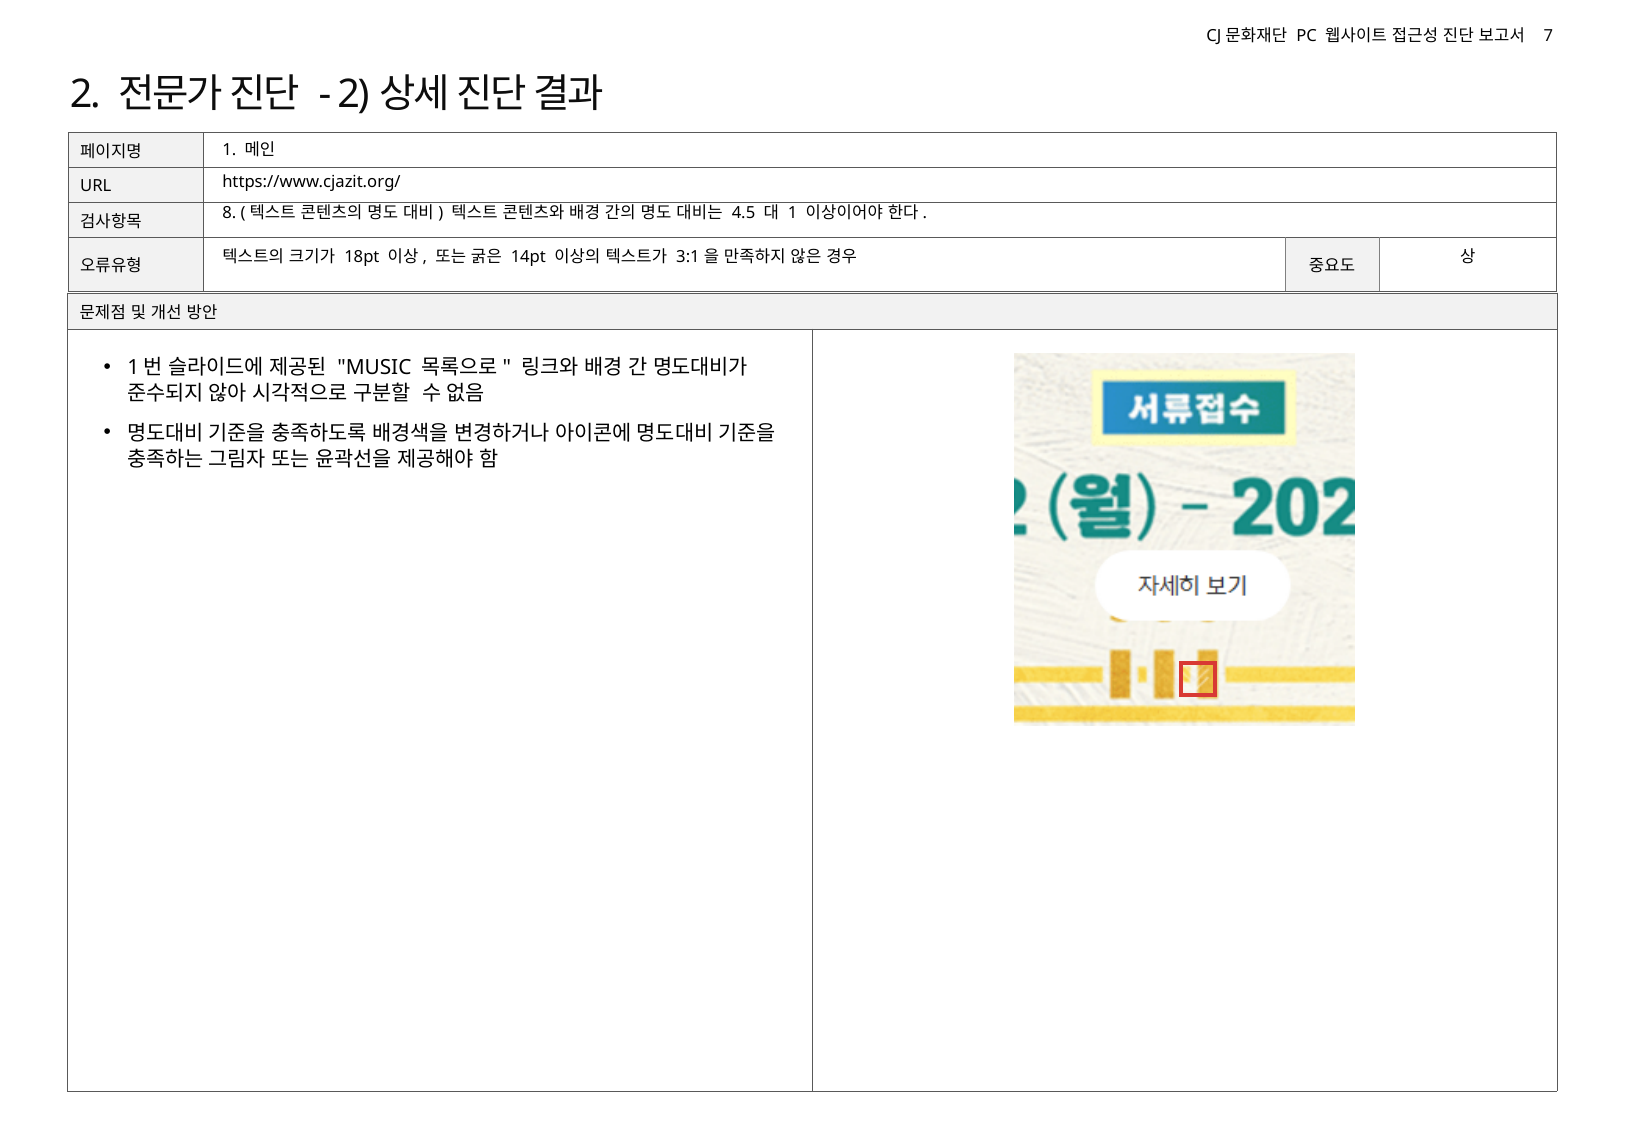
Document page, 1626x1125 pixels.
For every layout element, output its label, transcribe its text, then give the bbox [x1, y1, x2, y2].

list 1번 슬라이드에 제공된 "MUSIC 목록으로" 링크와 배경 간 명도대비가 준수되지 않아 시각적으로 구분할 수 없음 명도대비 기준을 충족하도록 배경색을 변경하거나 아이콘에 명도대비 기준을 충족하는 그림자 또는 윤곽선을 제공해야 함 [103, 352, 777, 495]
picture [1014, 353, 1355, 726]
list 텍스트의 크기가 18pt 이상, 또는 굵은 14pt 이상의 텍스트가 3:1을 만족하지 않은 경우 [207, 228, 1285, 283]
list 상 [1379, 228, 1557, 283]
list https://www.cjazit.org/ [207, 164, 1557, 196]
list 8. (텍스트 콘텐츠의 명도 대비) 텍스트 콘텐츠와 배경 간의 명도 대비는 4.5 대 1 이상이어야 한다. [207, 196, 1557, 229]
list 1. 메인 [207, 132, 1557, 164]
title 2. 전문가 진단 - 2)상세 진단 결과 [69, 72, 1126, 117]
